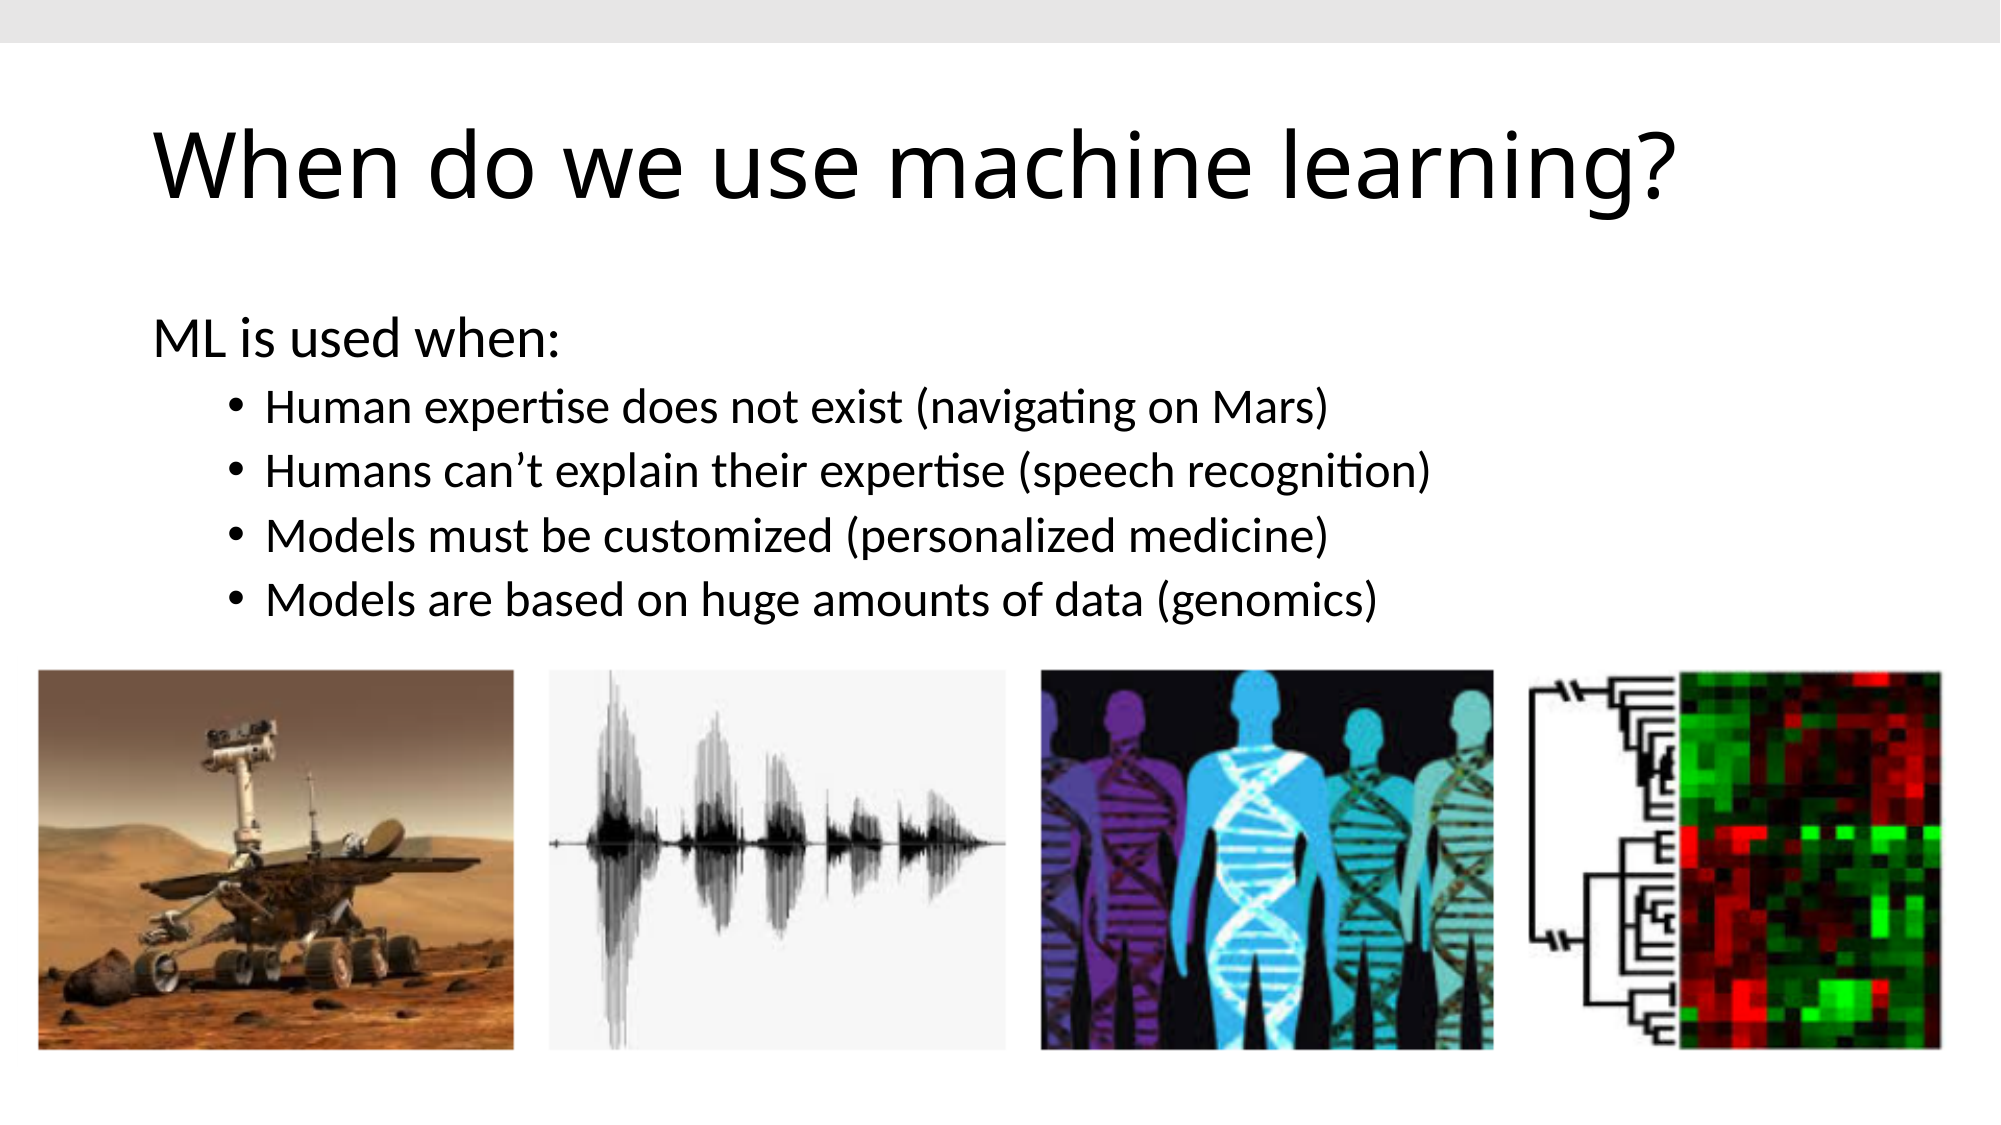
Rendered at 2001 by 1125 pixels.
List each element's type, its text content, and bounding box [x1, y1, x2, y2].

list ML is used when: Human expertise does not exist (navigating on Mars) Humans can’t explain their expertise (speech recognition) Models must be customized (personalized medicine) Models are based on huge amounts of data (genomics) [137, 299, 1863, 656]
text_box [0, 0, 2000, 44]
title When do we use machine learning? [137, 59, 1863, 278]
picture [16, 656, 1984, 1067]
